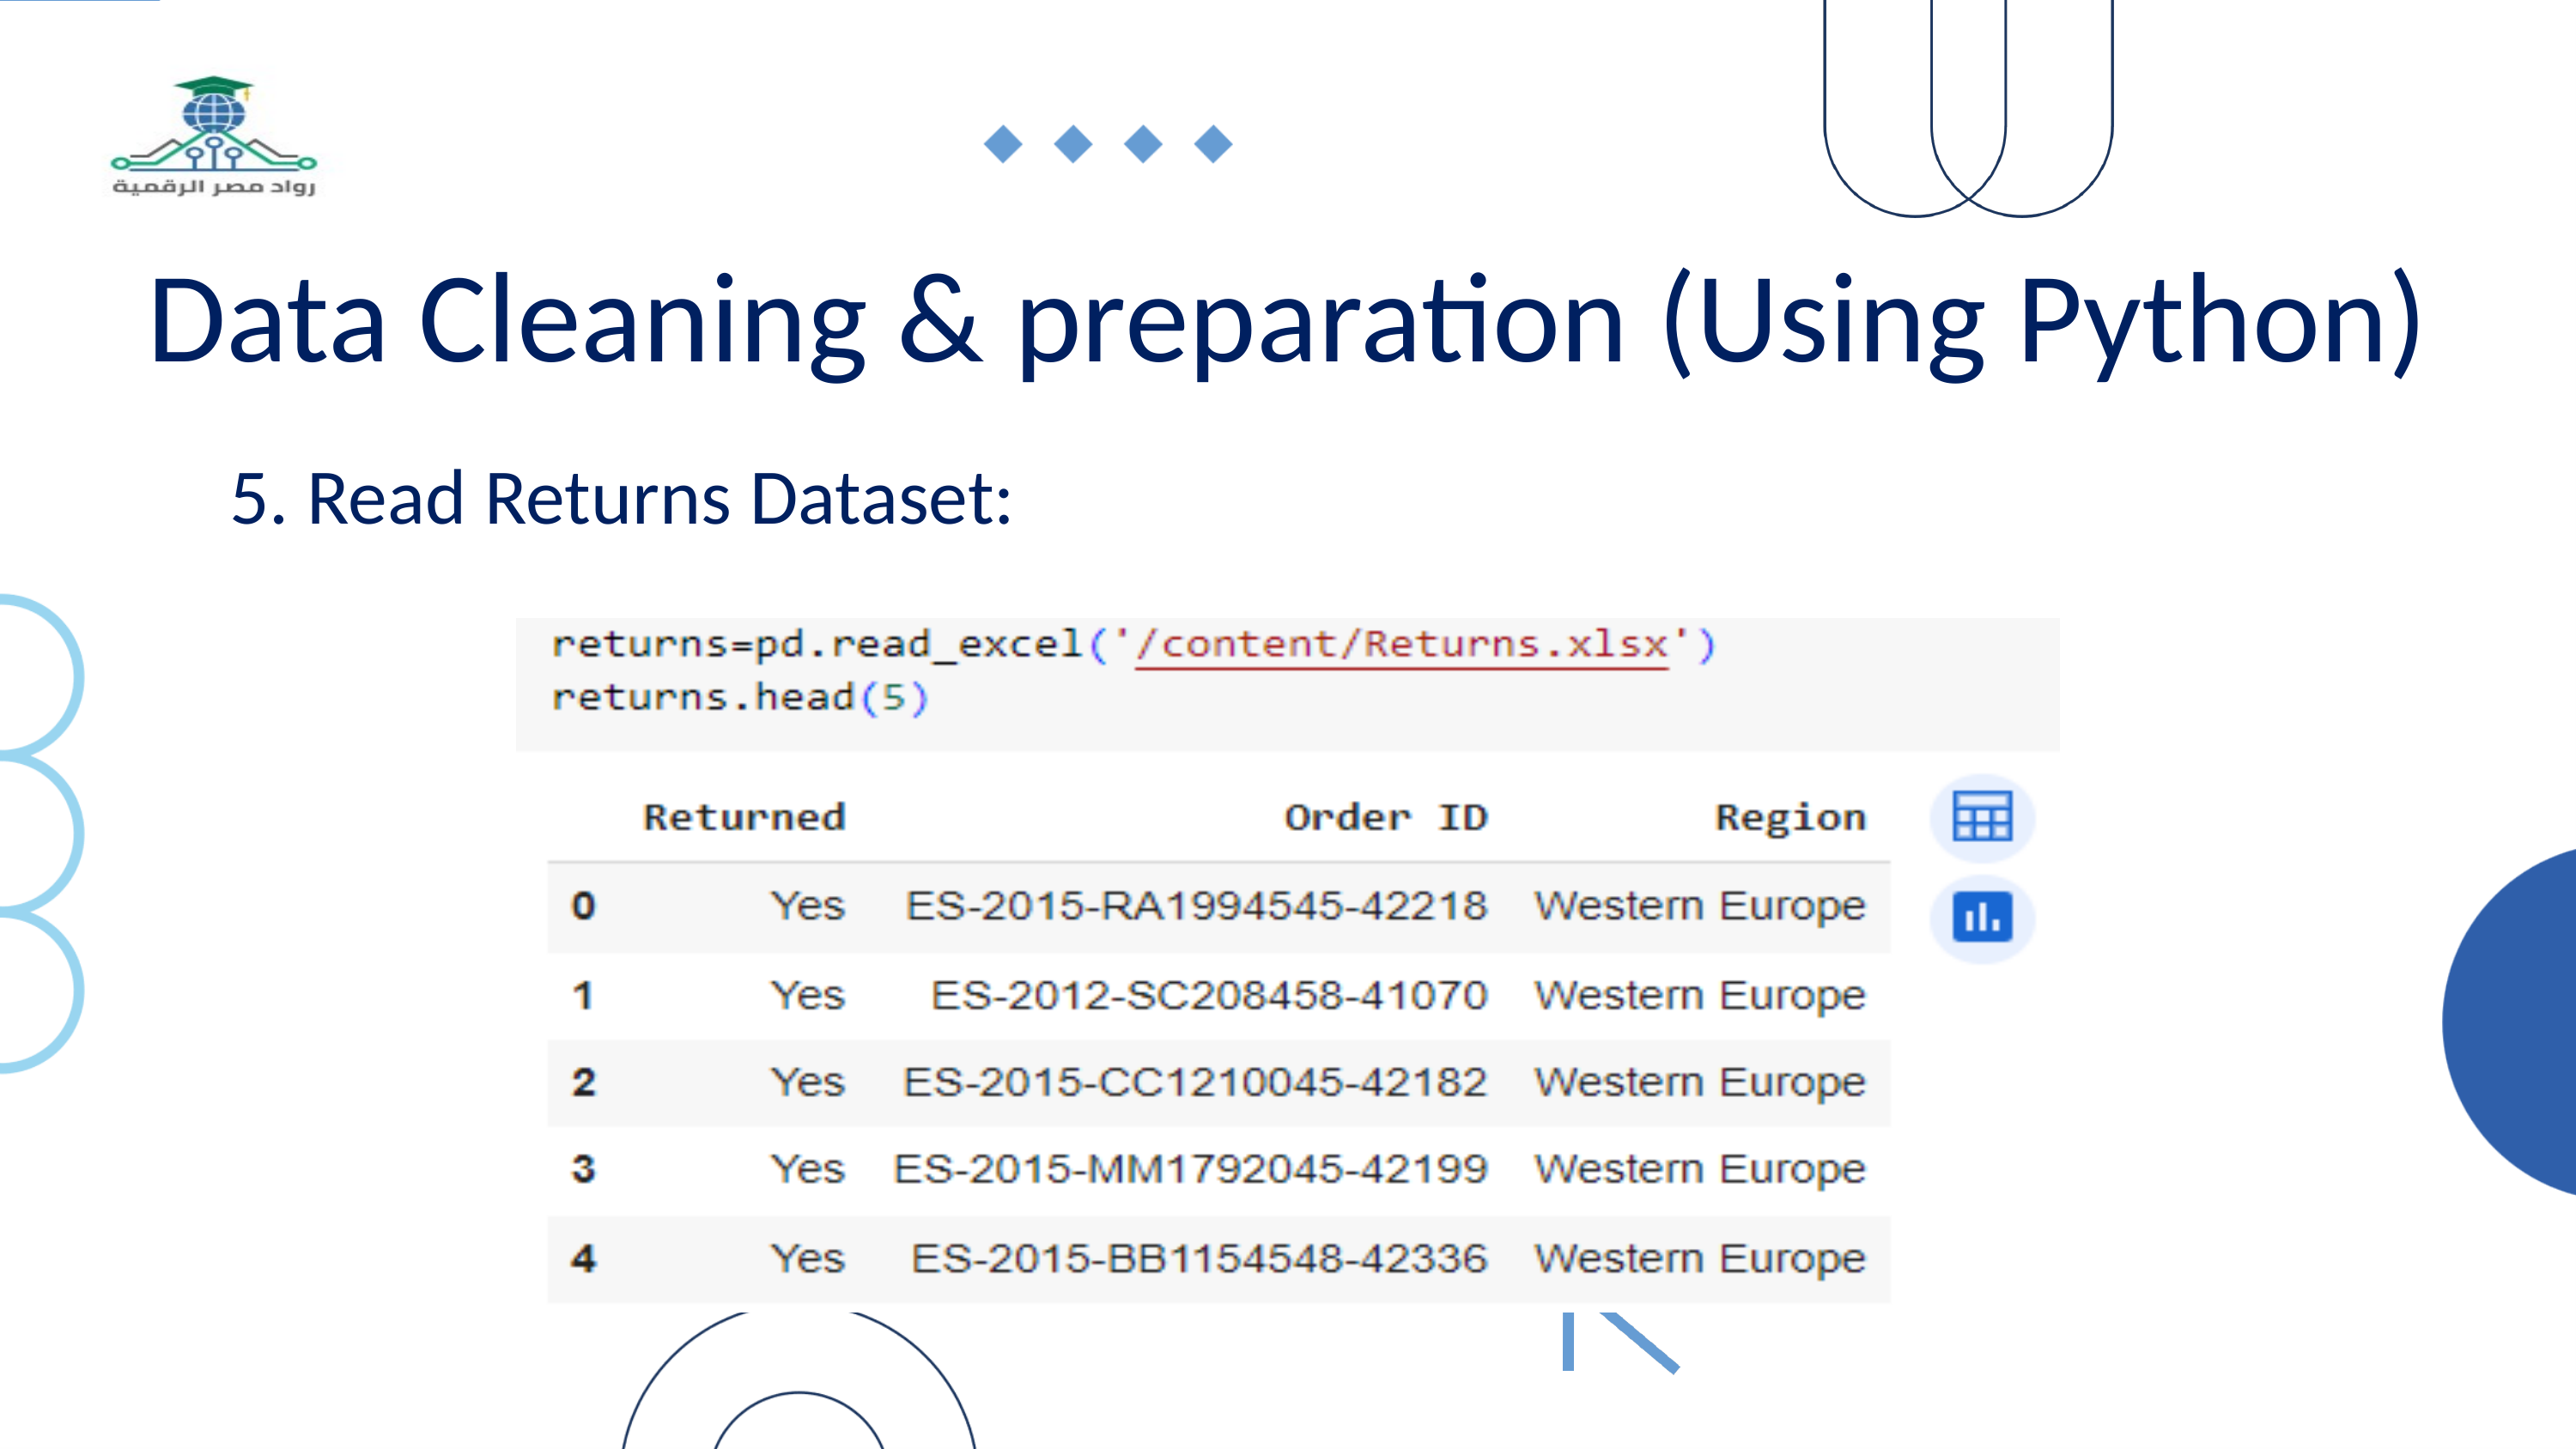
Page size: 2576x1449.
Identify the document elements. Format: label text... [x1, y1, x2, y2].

text_box [1814, 0, 2123, 226]
picture [0, 0, 430, 274]
text_box Data Cleaning & preparation (Using Python) [134, 226, 2442, 394]
text_box 5. Read Returns Dataset: [185, 425, 2469, 547]
text_box [0, 0, 2576, 1449]
picture [516, 618, 2060, 1313]
text_box [1553, 1322, 1690, 1384]
